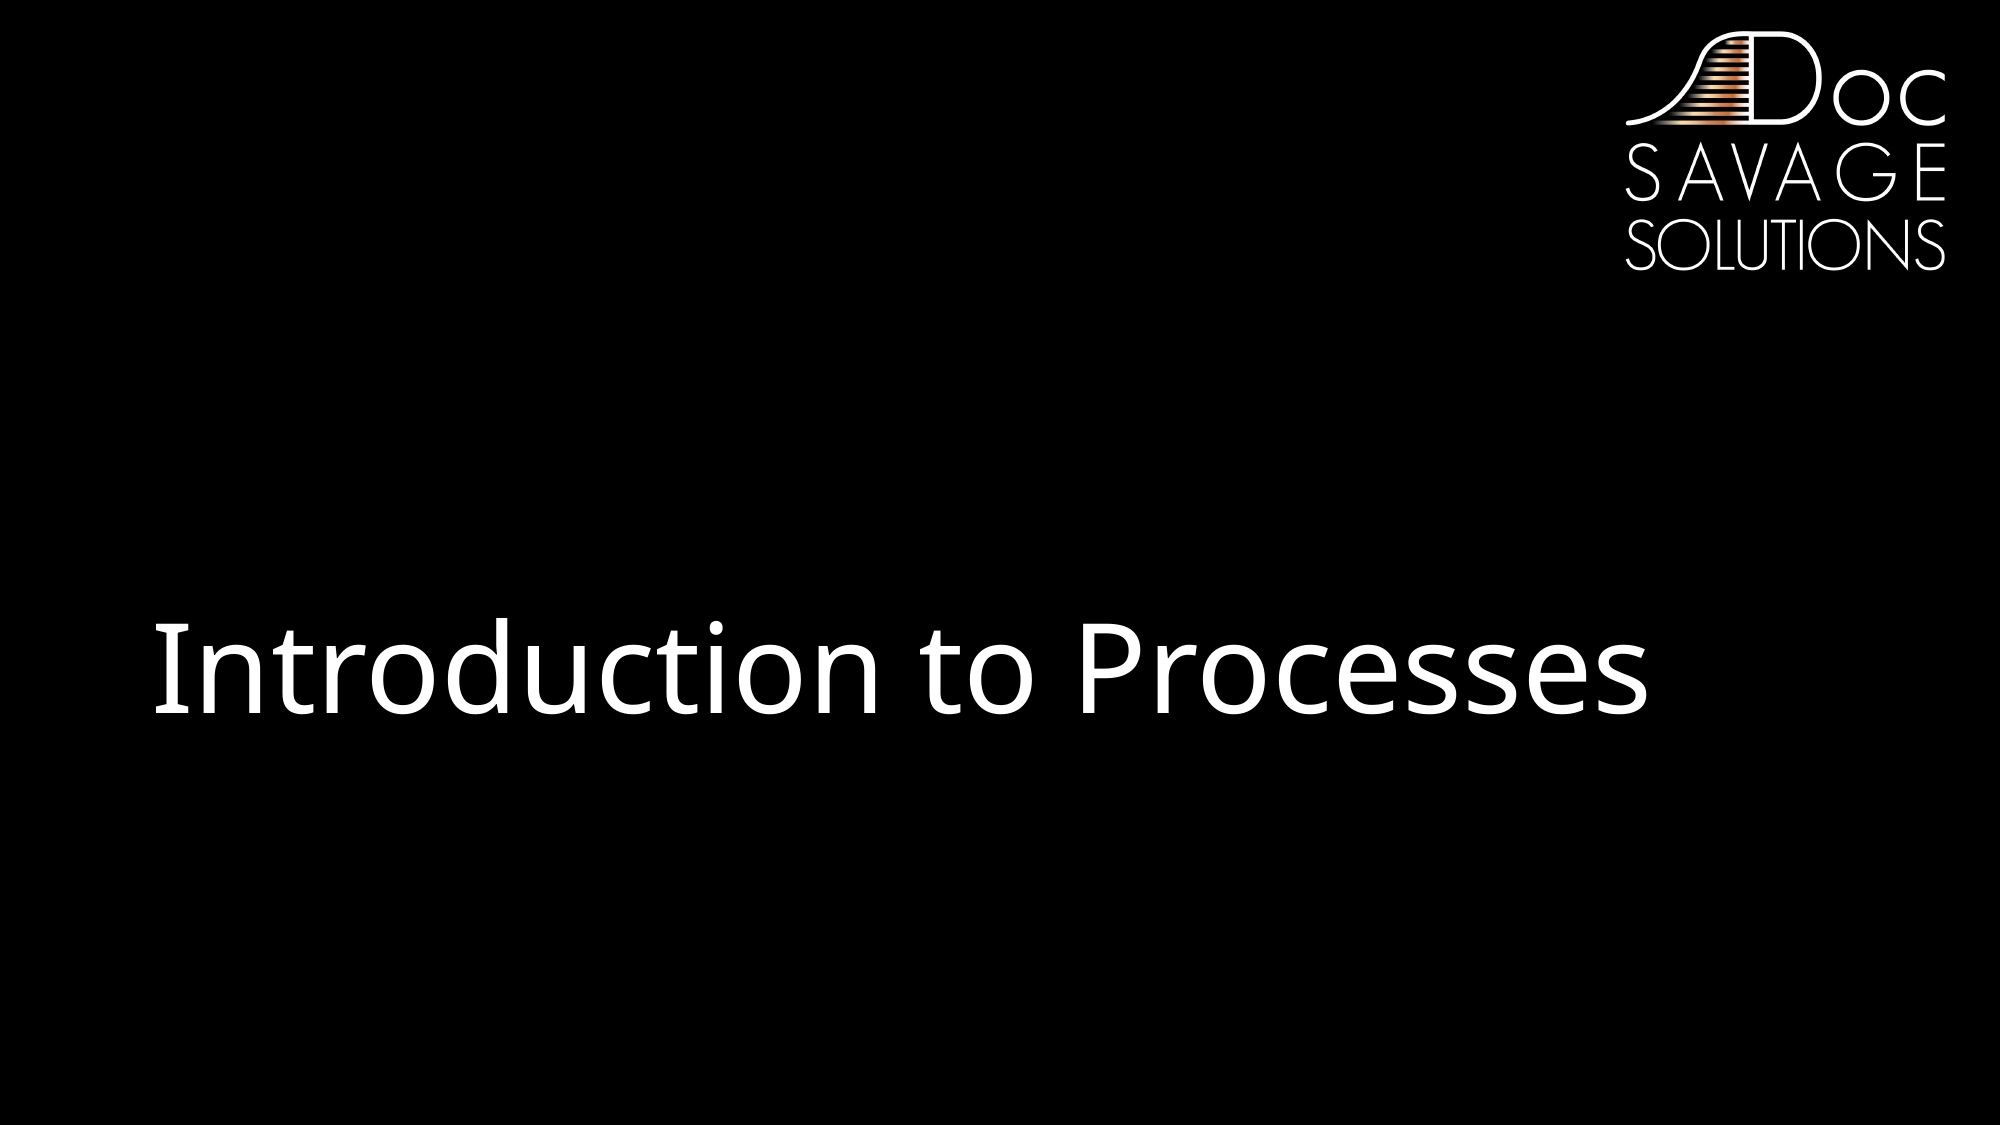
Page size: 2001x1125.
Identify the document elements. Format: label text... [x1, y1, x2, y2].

picture [1579, 1, 1998, 300]
title Introduction to Processes [136, 280, 1862, 749]
